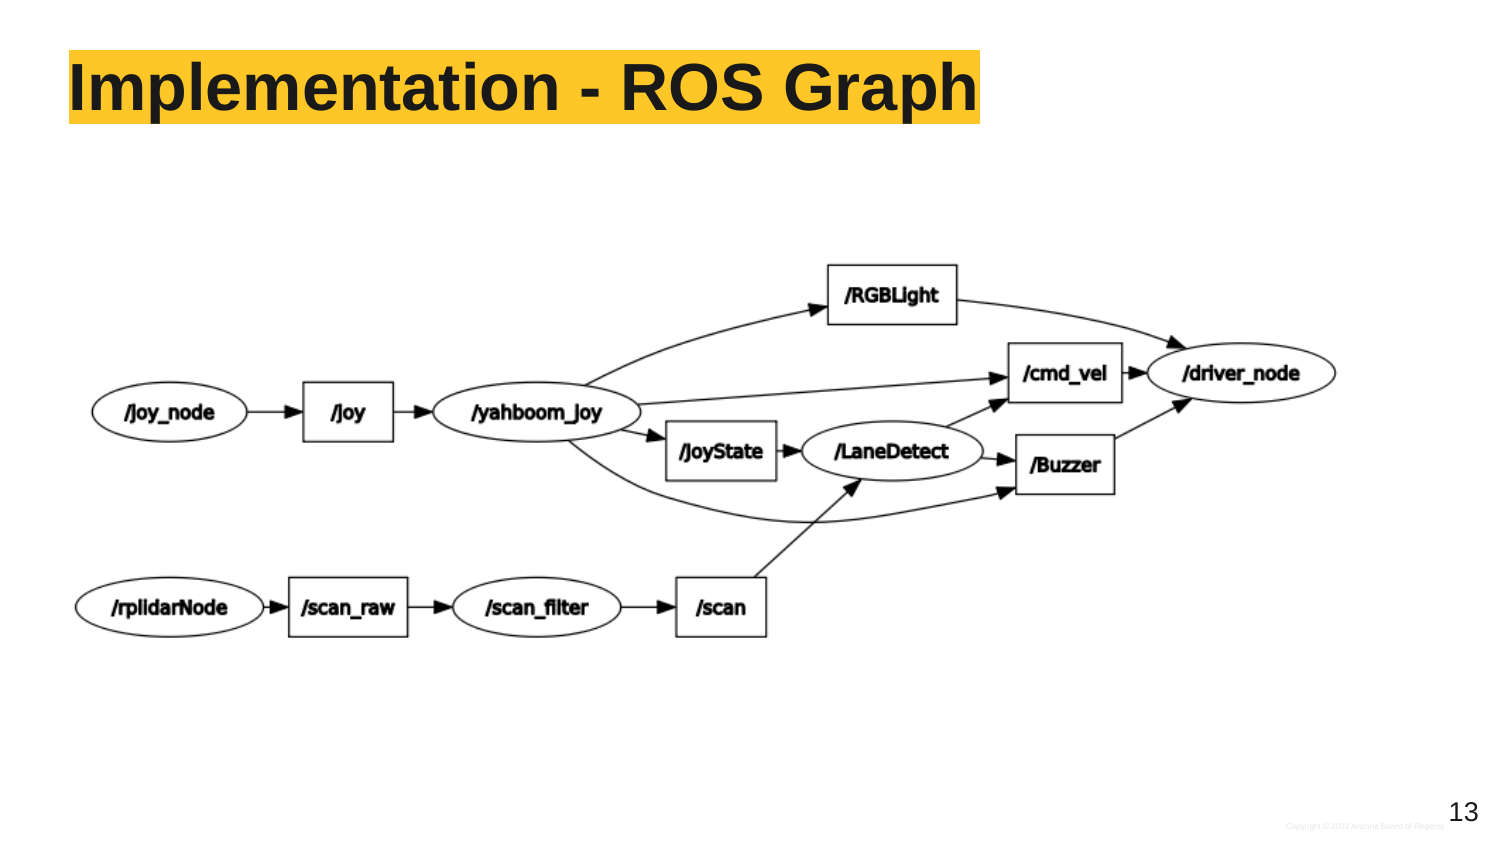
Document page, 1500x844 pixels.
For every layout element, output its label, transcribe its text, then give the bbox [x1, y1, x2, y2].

title Implementation - ROS Graph [68, 52, 1449, 125]
picture [68, 187, 1351, 710]
slide_number 13 [1403, 779, 1494, 844]
